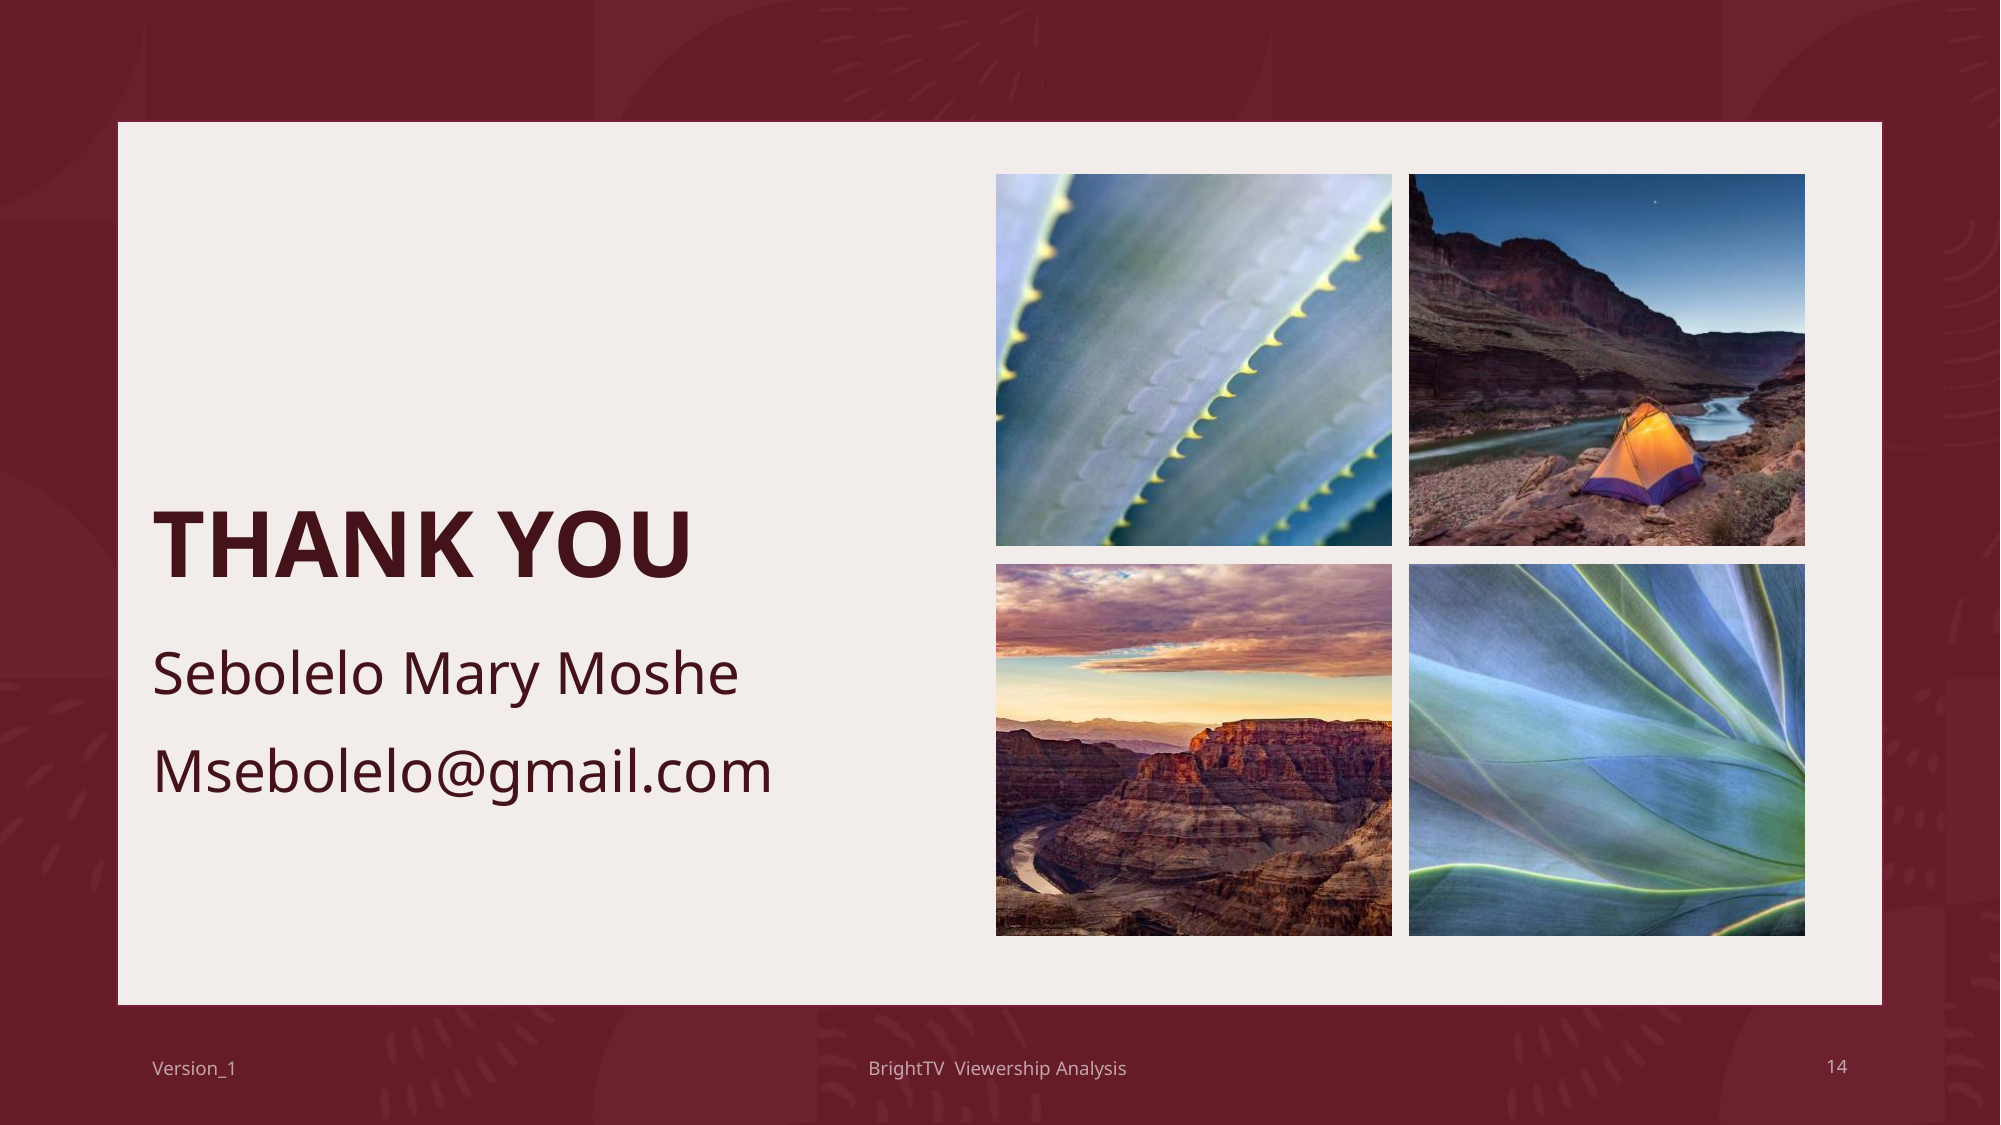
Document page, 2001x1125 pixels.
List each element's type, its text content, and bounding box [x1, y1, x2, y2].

slide_number Version_1 [137, 1038, 588, 1098]
slide_number 14 [1650, 1038, 1863, 1098]
picture [1409, 174, 1805, 546]
picture [1409, 564, 1805, 936]
picture [996, 564, 1392, 936]
footer BrightTV Viewership Analysis [662, 1038, 1338, 1098]
subtitle Sebolelo Mary Moshe Msebolelo@gmail.com [137, 621, 917, 834]
picture [996, 174, 1392, 546]
title THANK YOU [137, 405, 917, 604]
